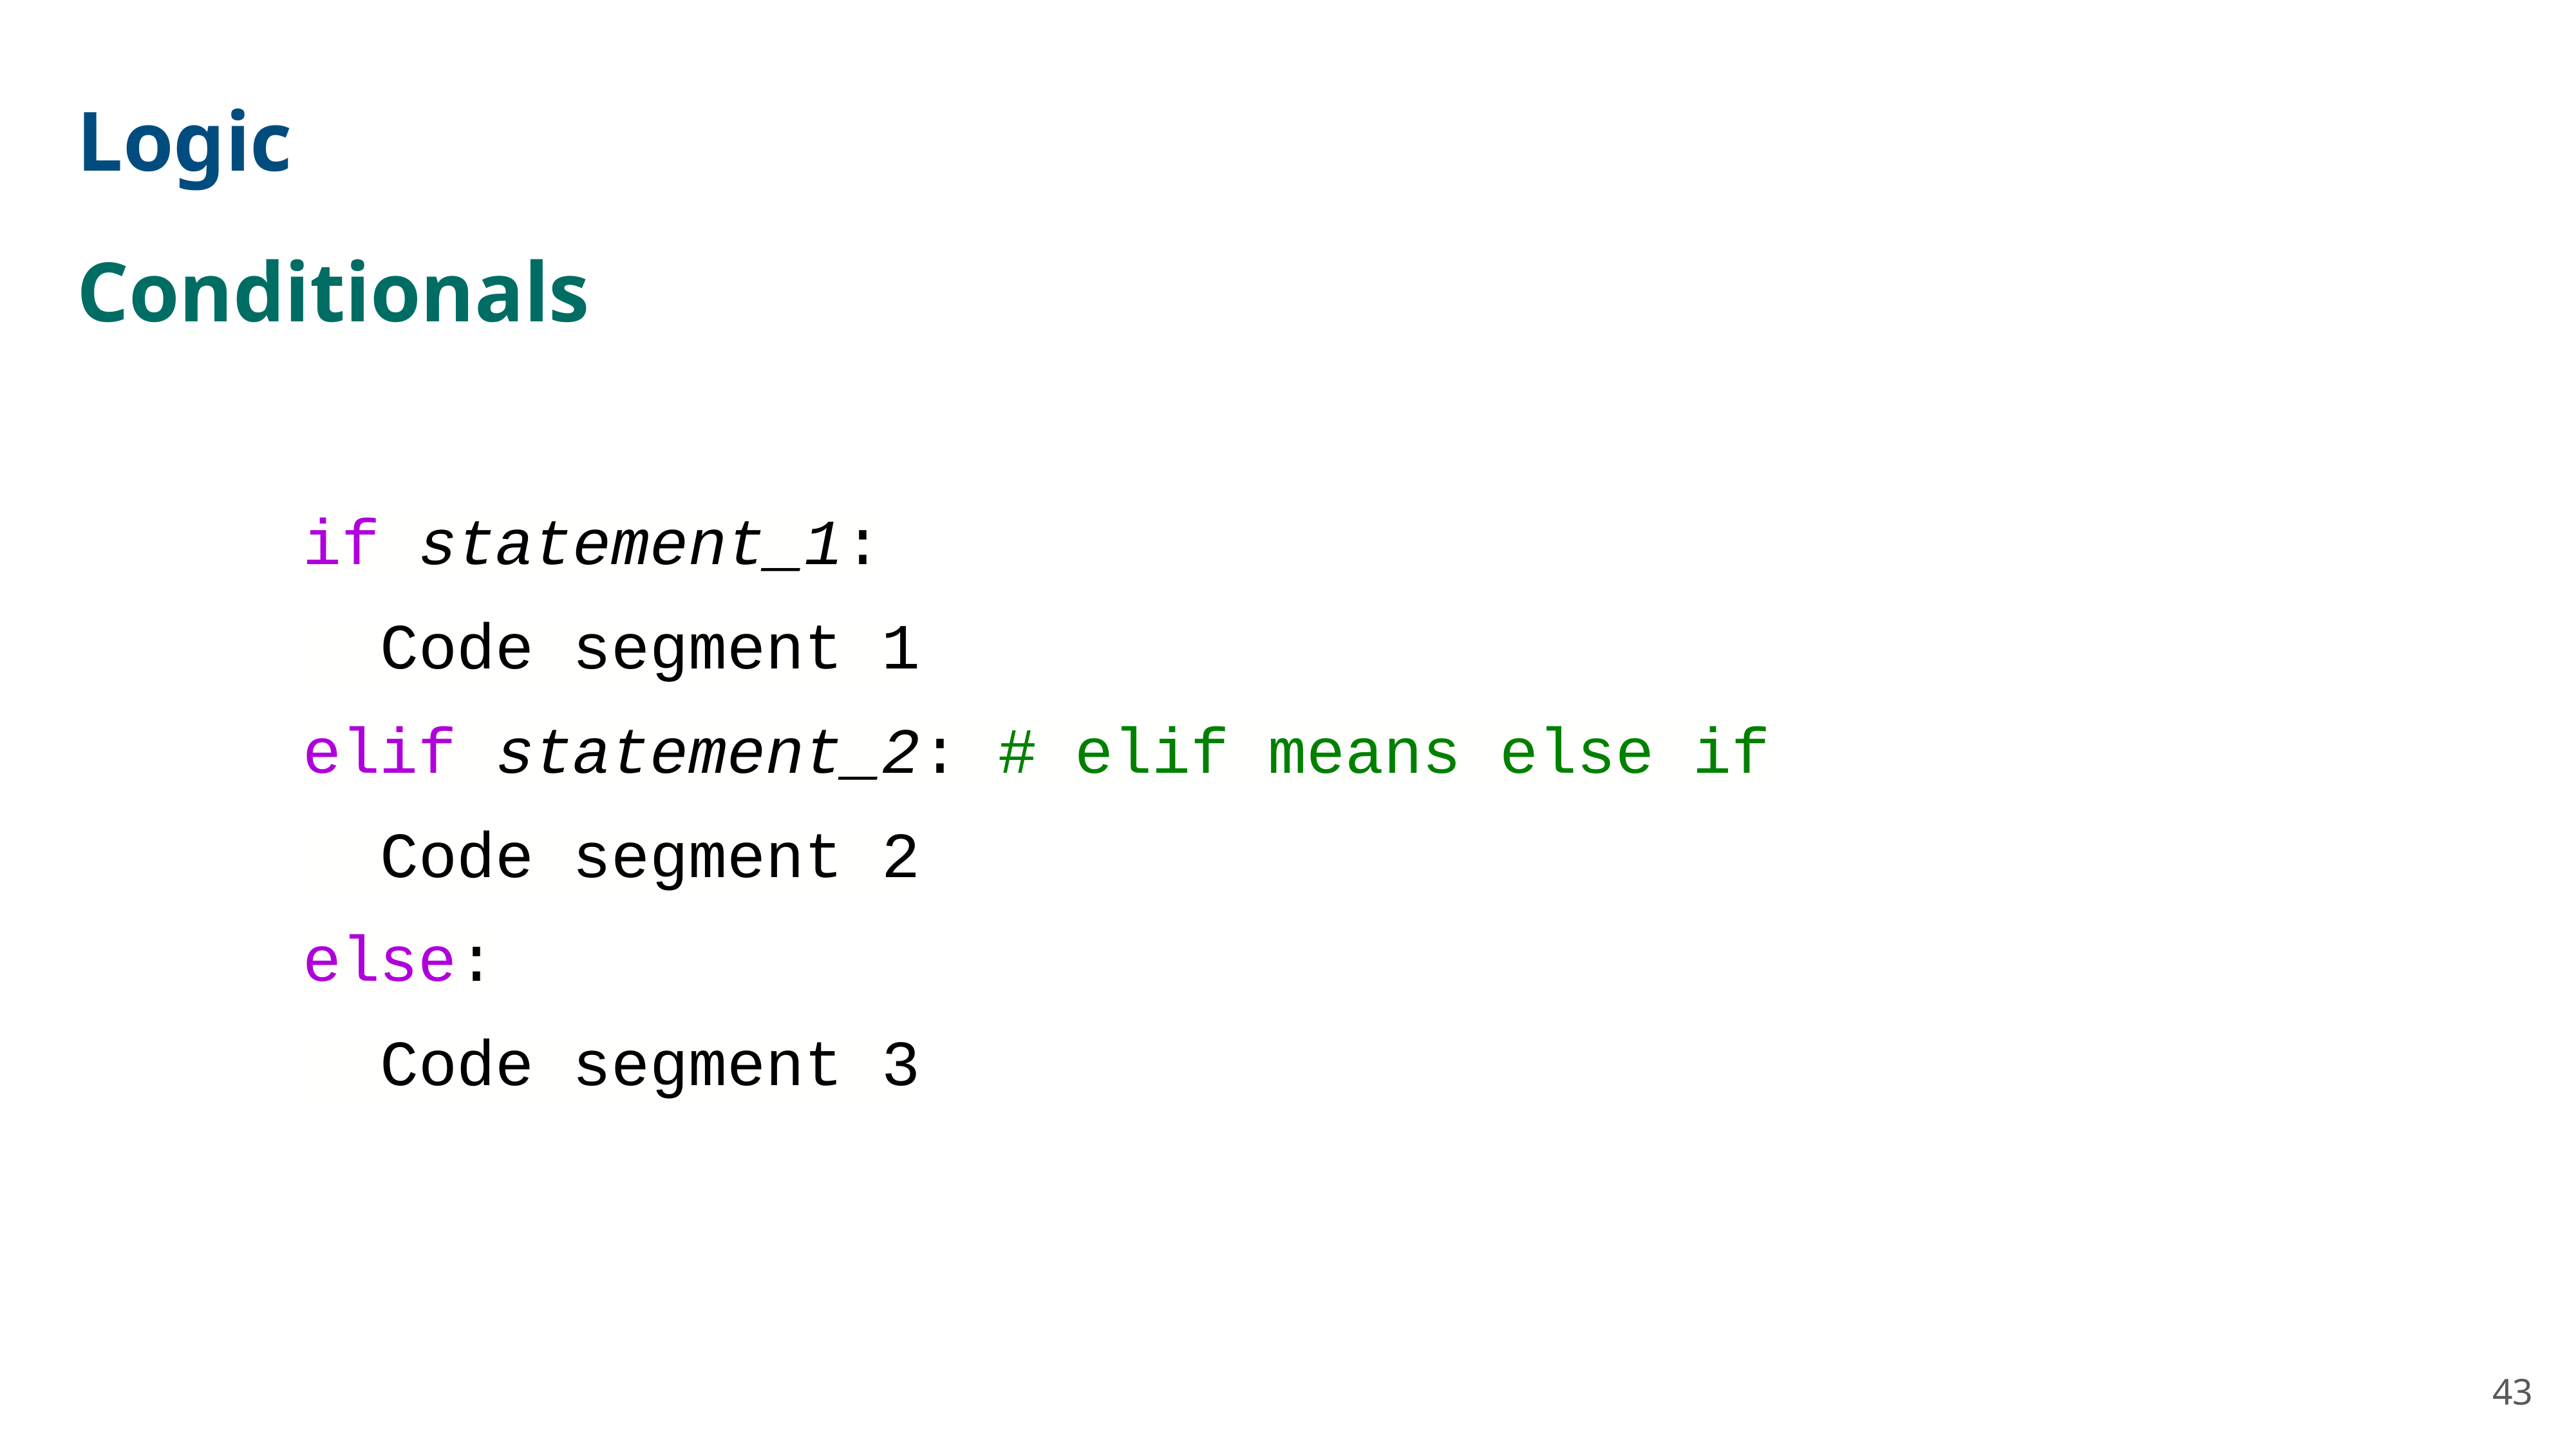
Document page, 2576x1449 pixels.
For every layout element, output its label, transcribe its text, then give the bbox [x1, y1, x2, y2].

text_box Conditionals [51, 214, 1319, 365]
text_box Logic [51, 63, 1039, 214]
list if statement_1: Code segment 1 elif statement_2: # elif means else if Code segment 2 else: Code segment 3 [276, 447, 1998, 1163]
slide_number 43 [2404, 1338, 2559, 1449]
